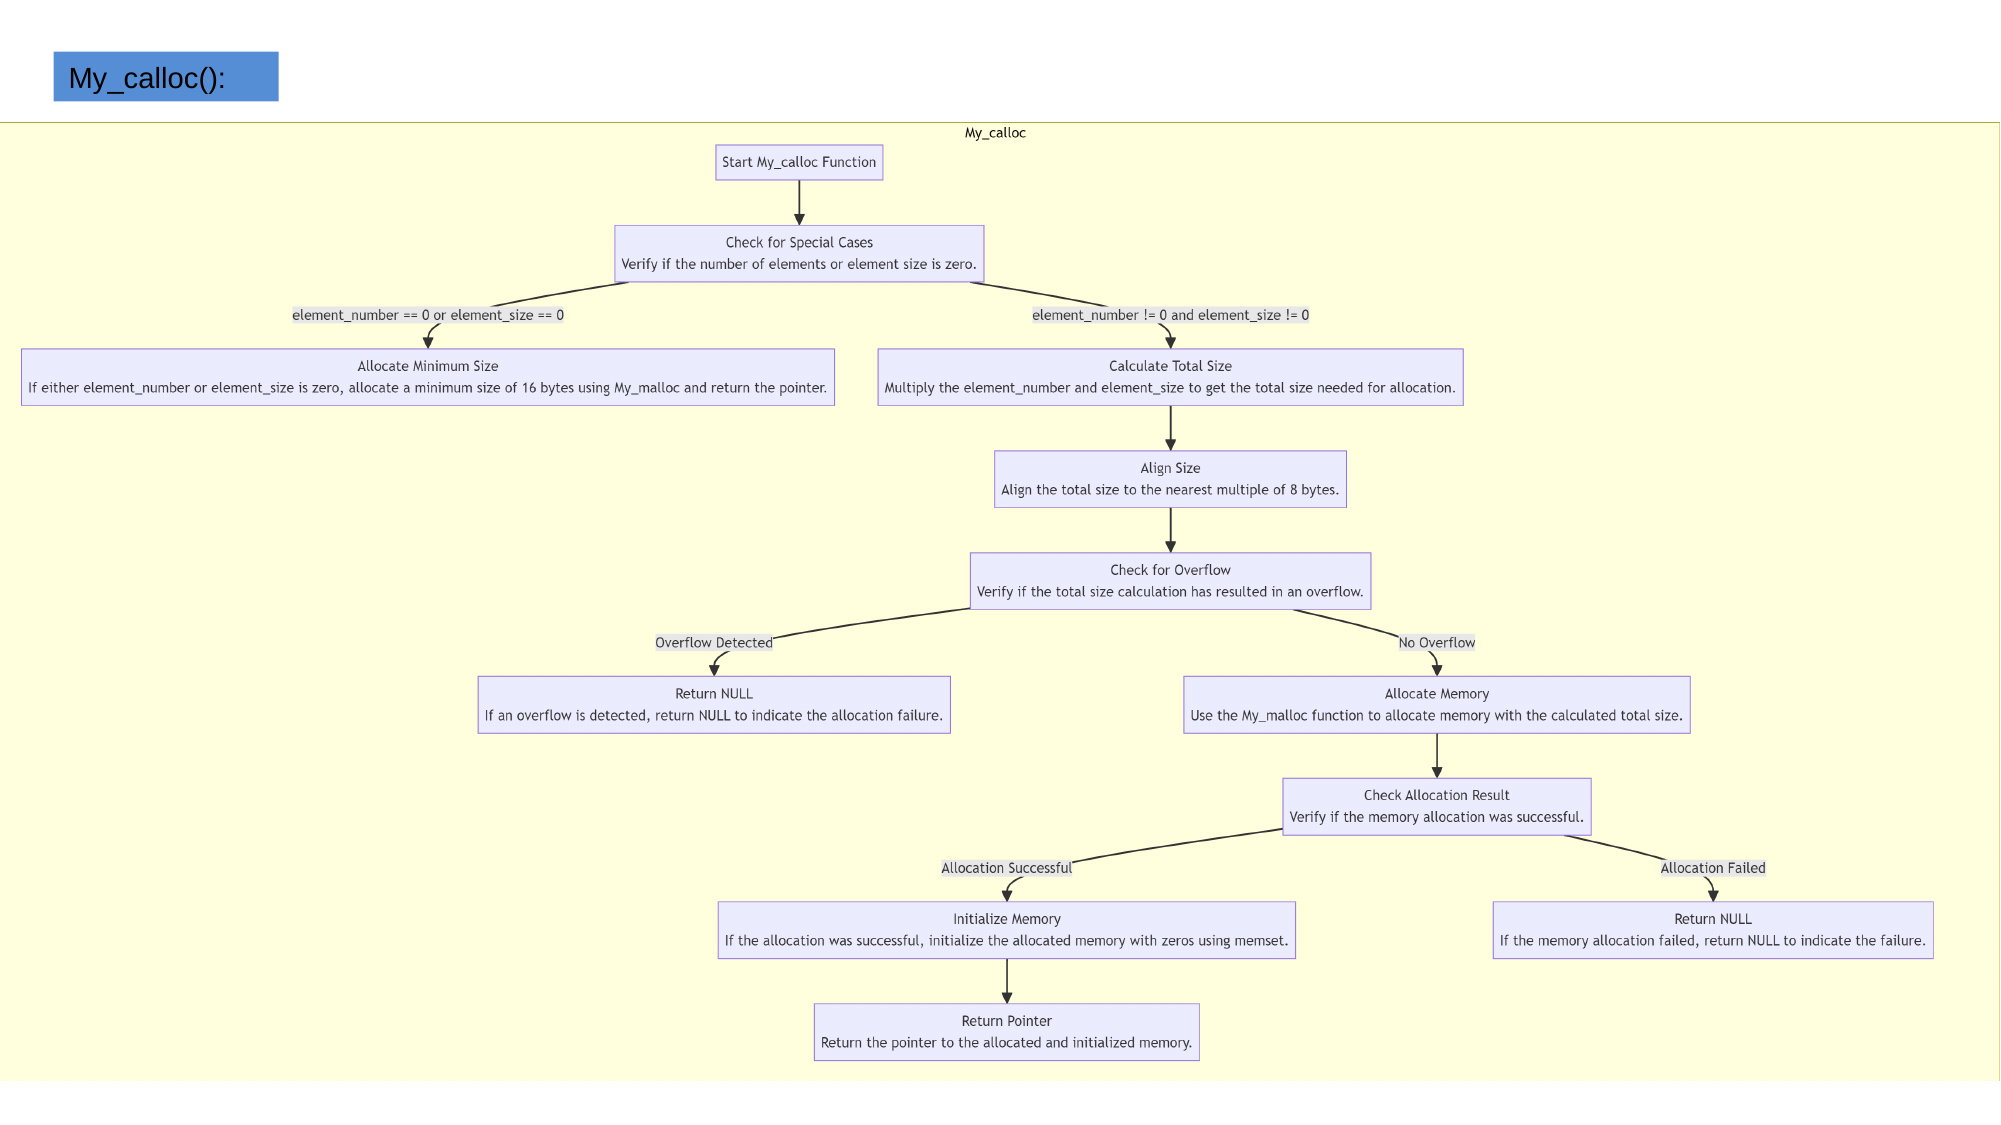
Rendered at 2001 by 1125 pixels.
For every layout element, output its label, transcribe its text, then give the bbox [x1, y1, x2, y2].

text_box My_calloc(): [53, 51, 279, 102]
picture [0, 122, 2000, 1081]
